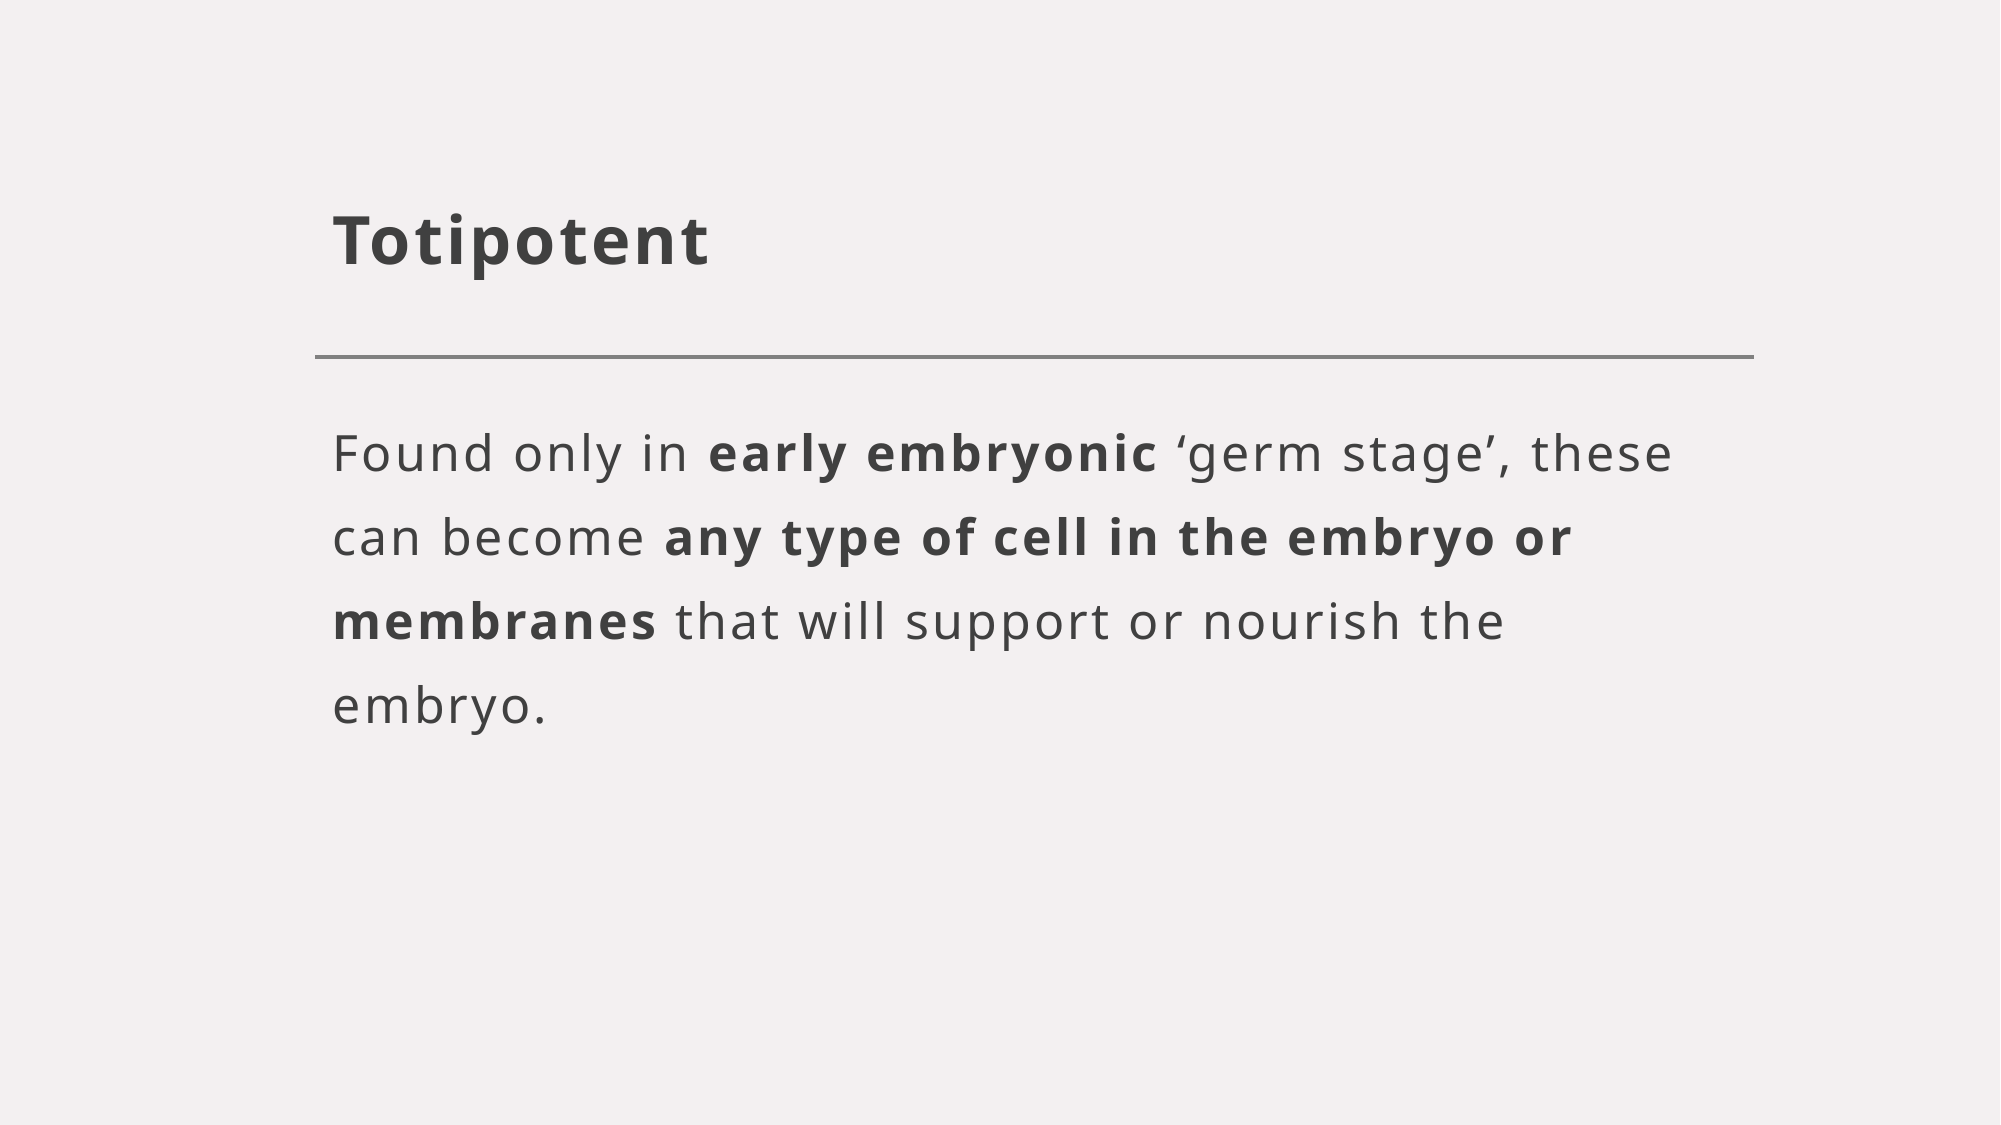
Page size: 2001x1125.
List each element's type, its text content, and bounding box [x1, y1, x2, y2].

list Found only in early embryonic ‘germ stage’, these can become any type of cell in the embryo or membranes that will support or nourish the embryo. [315, 379, 1754, 979]
title Totipotent [315, 72, 1754, 294]
